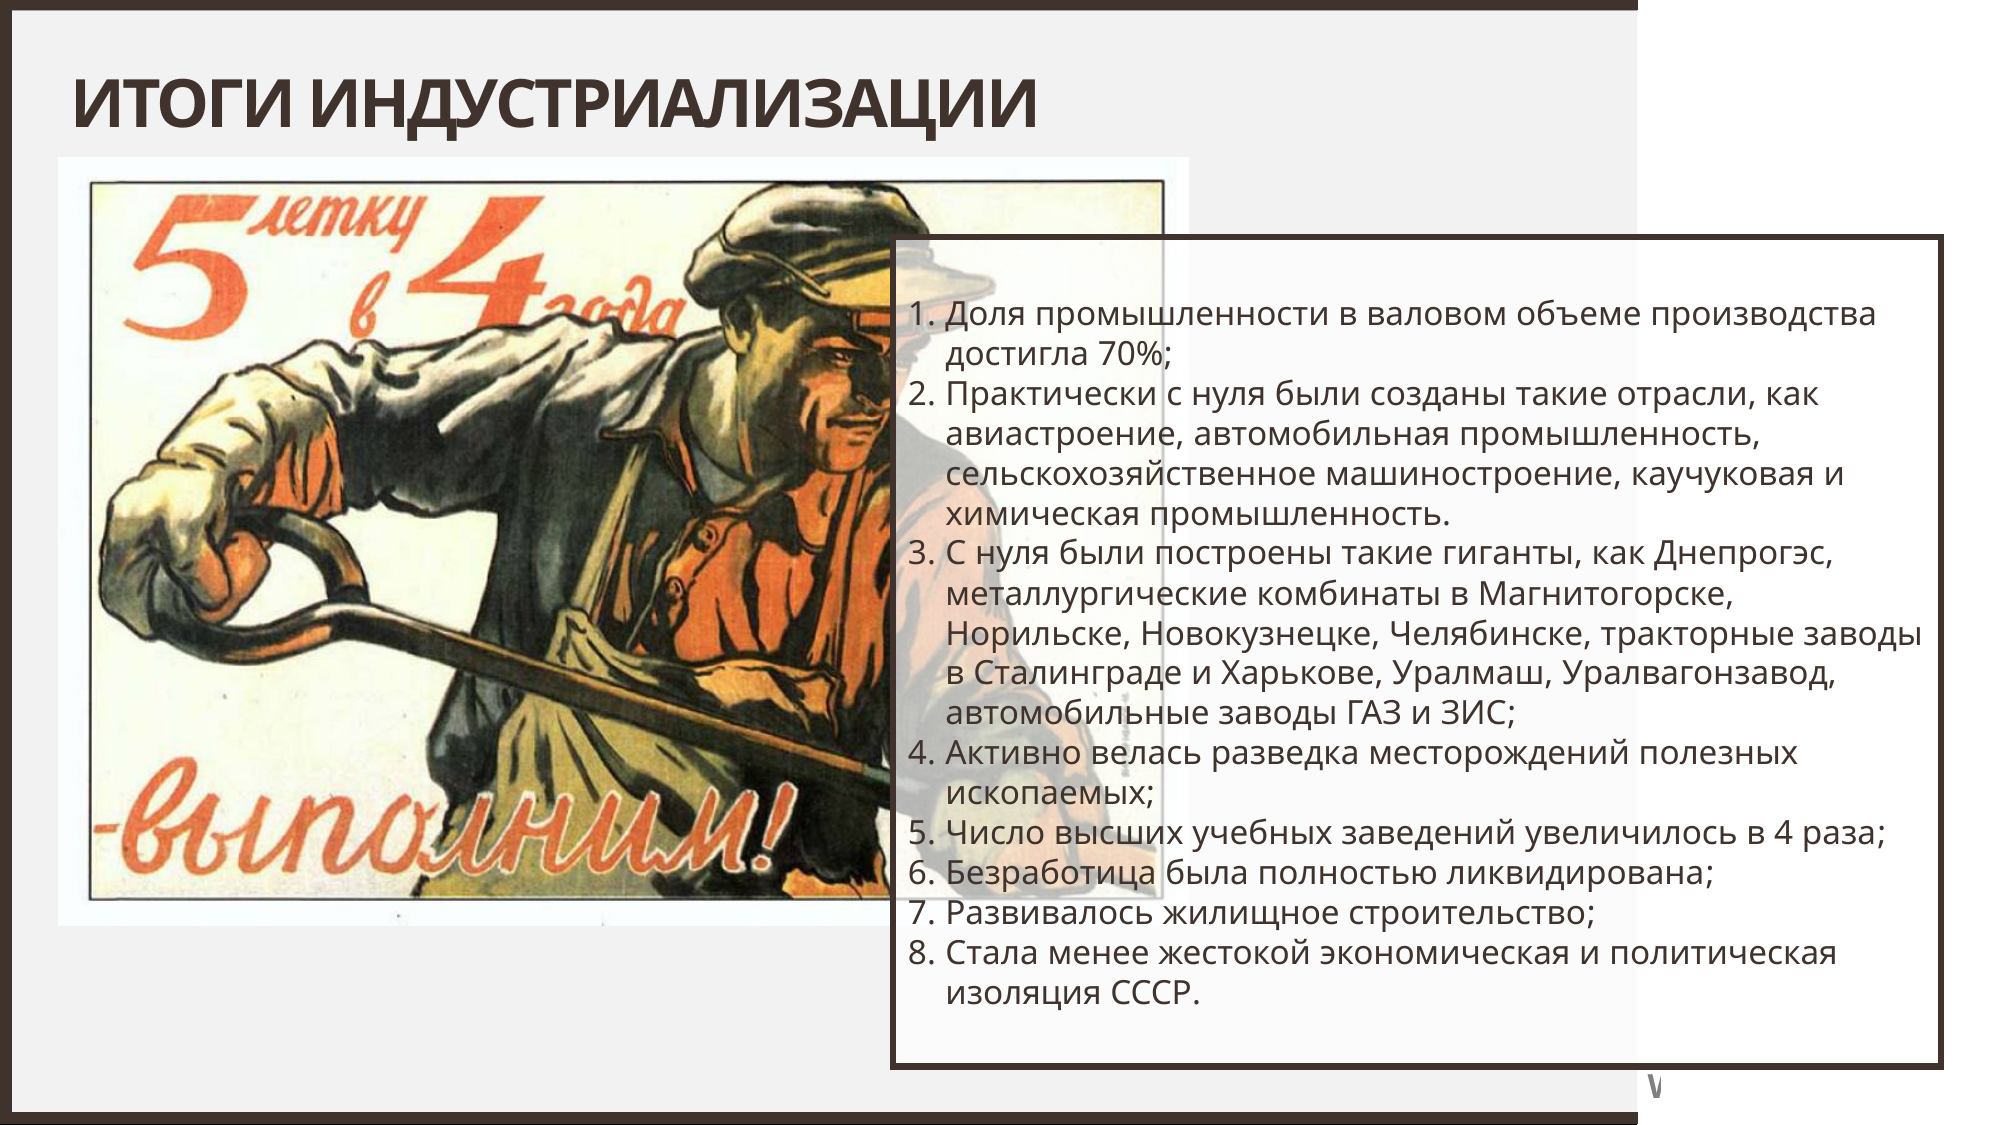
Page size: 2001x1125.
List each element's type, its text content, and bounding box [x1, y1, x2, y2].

title Итоги индустриализации [70, 70, 1580, 142]
text_box [1661, 1027, 2000, 1110]
picture [58, 157, 1189, 926]
text_box Доля промышленности в валовом объеме производства достигла 70%; Практически с нуля были созданы такие отрасли, как авиастроение, автомобильная промышленность, сельскохозяйственное машиностроение, каучуковая и химическая промышленность. С нуля были построены такие гиганты, как Днепрогэс, металлургические комбинаты в Магнитогорске, Норильске, Новокузнецке, Челябинске, тракторные заводы в Сталинграде и Харькове, Уралмаш, Уралвагонзавод, автомобильные заводы ГАЗ и ЗИС; Активно велась разведка месторождений полезных ископаемых; Число высших учебных заведений увеличилось в 4 раза; Безработица была полностью ликвидирована; Развивалось жилищное строительство; Стала менее жестокой экономическая и политическая изоляция СССР. [892, 236, 1942, 1067]
